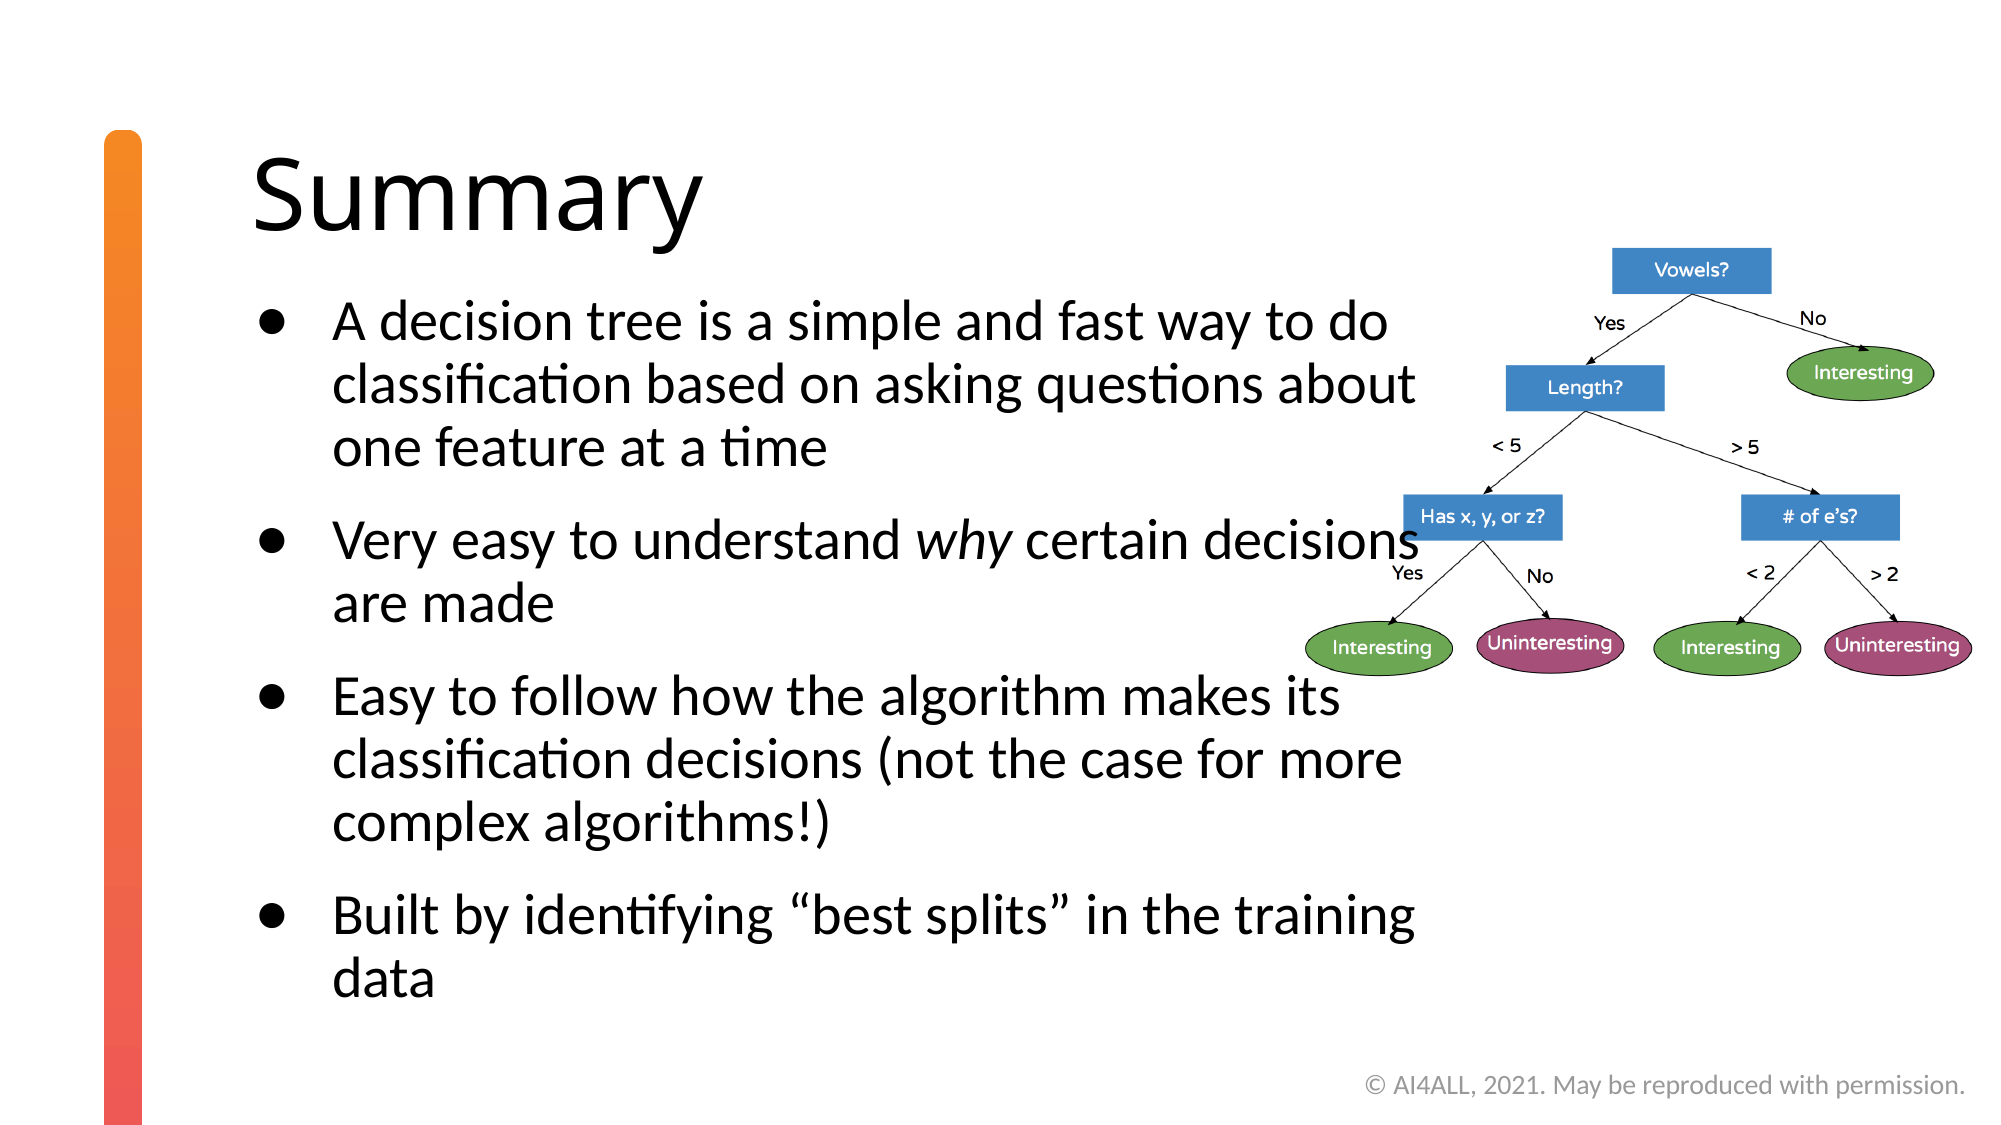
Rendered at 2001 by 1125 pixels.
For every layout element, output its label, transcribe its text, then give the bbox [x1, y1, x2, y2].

picture [1272, 184, 2000, 706]
title Summary [251, 144, 1857, 224]
list A decision tree is a simple and fast way to do classification based on asking questions about one feature at a time Very easy to understand why certain decisions are made Easy to follow how the algorithm makes its classification decisions (not the case for more complex algorithms!) Built by identifying “best splits” in the training data [232, 290, 1449, 949]
